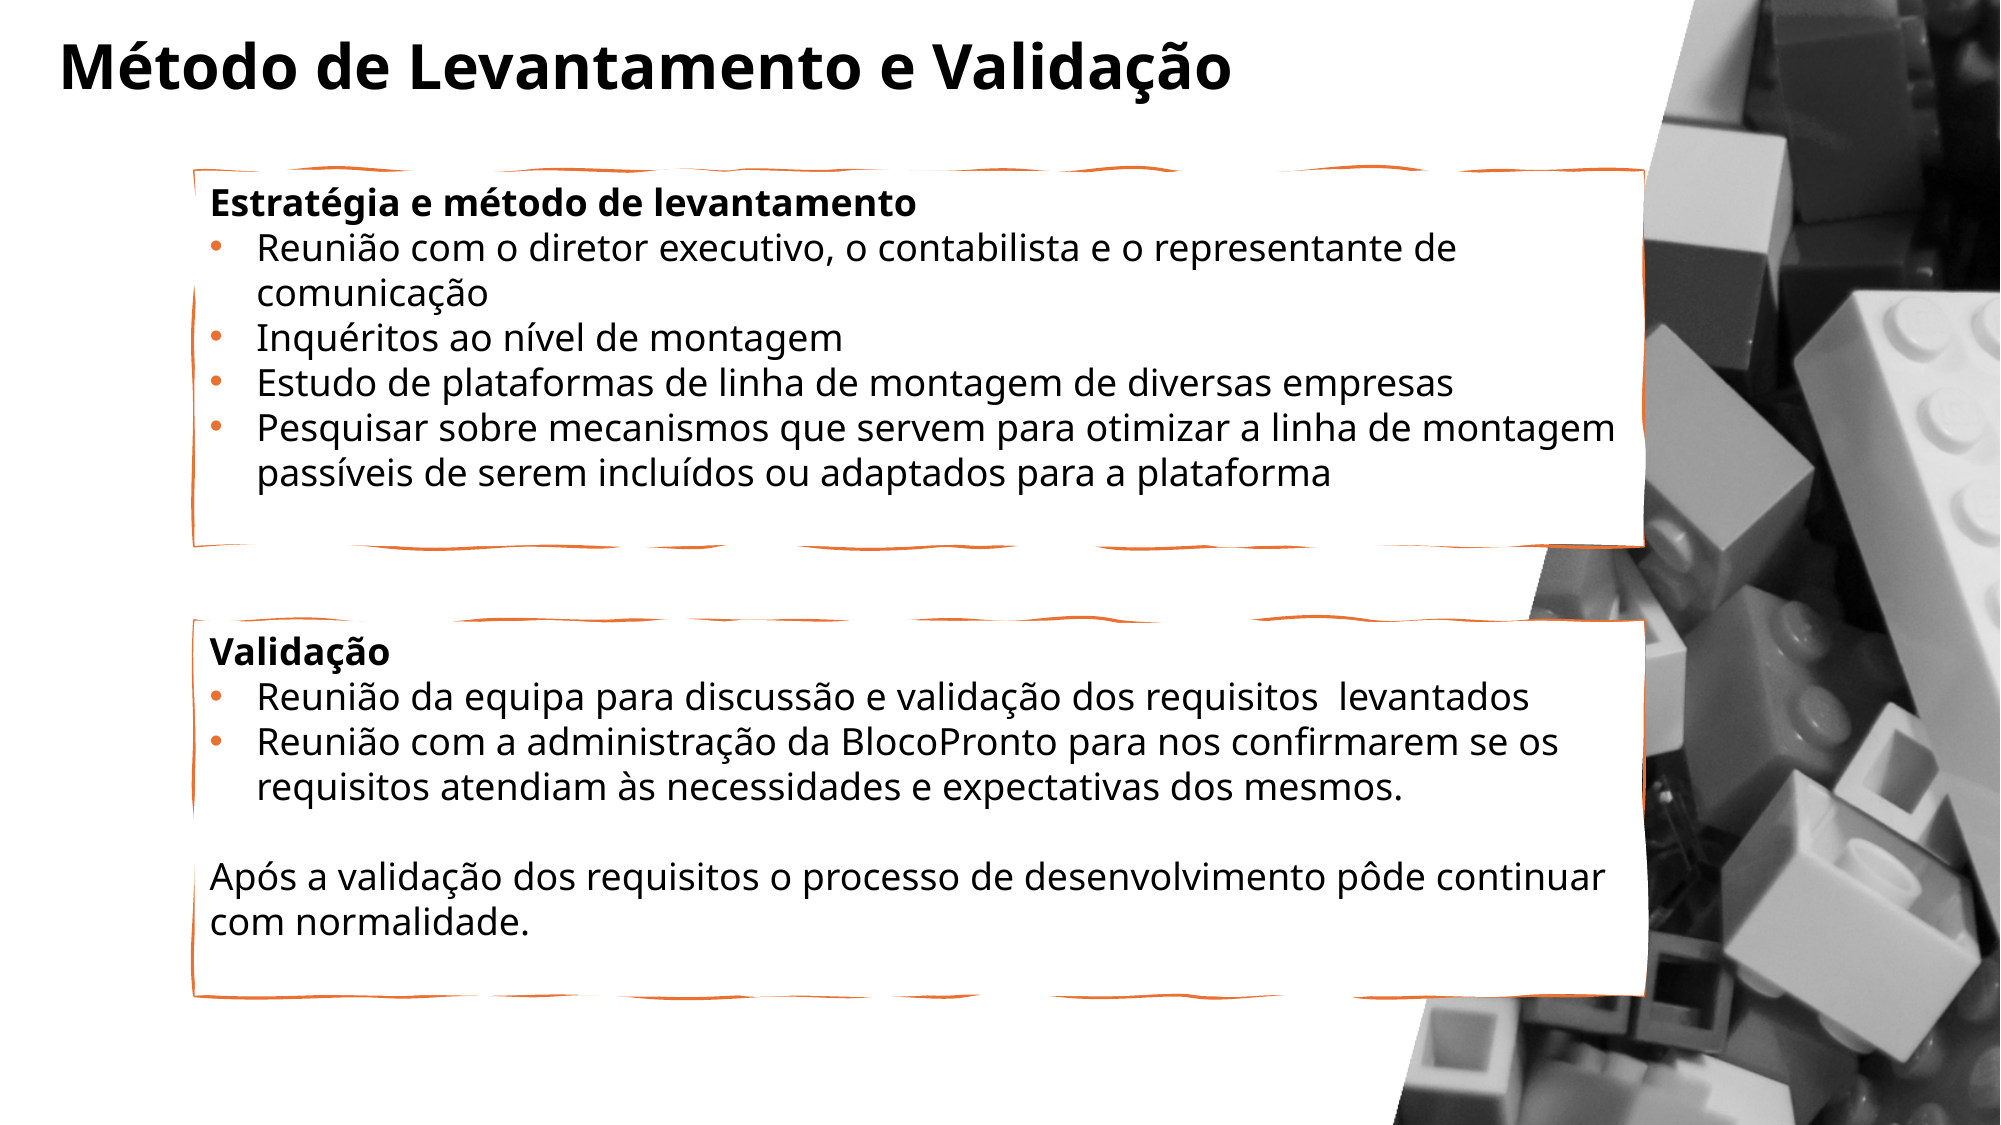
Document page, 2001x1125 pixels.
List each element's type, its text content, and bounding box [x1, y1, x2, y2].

text_box Validação Reunião da equipa para discussão e validação dos requisitos levantados Reunião com a administração da BlocoPronto para nos confirmarem se os requisitos atendiam às necessidades e expectativas dos mesmos. Após a validação dos requisitos o processo de desenvolvimento pôde continuar com normalidade. [192, 616, 1544, 999]
text_box Estratégia e método de levantamento Reunião com o diretor executivo, o contabilista e o representante de comunicação Inquéritos ao nível de montagem Estudo de plataformas de linha de montagem de diversas empresas Pesquisar sobre mecanismos que servem para otimizar a linha de montagem passíveis de serem incluídos ou adaptados para a plataforma [192, 166, 1544, 550]
picture [1395, 0, 2000, 1125]
text_box Método de Levantamento e Validação [44, 19, 1544, 110]
